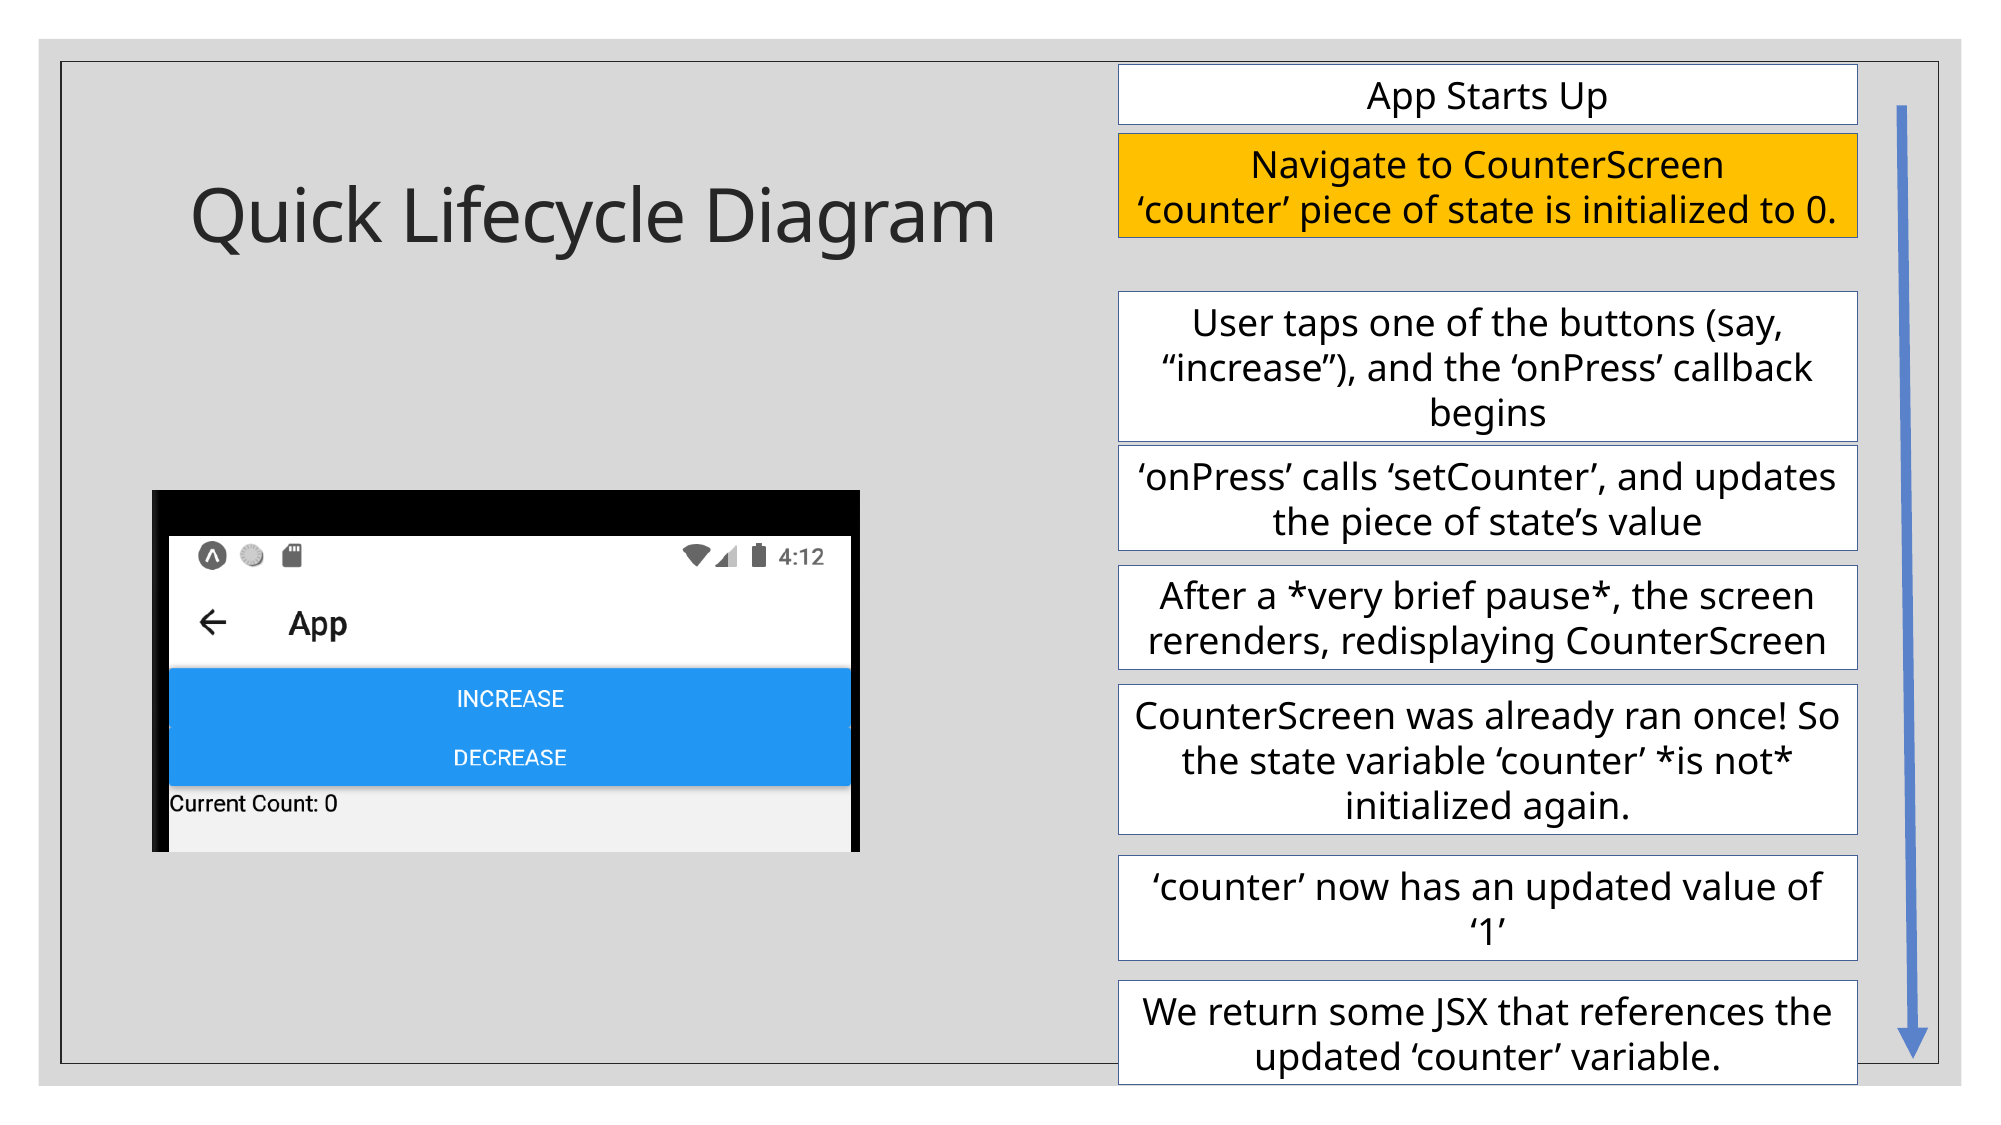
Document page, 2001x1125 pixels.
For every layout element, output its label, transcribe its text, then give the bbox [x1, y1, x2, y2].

text_box After a *very brief pause*, the screen rerenders, redisplaying CounterScreen [1118, 565, 1858, 670]
text_box ‘onPress’ calls ‘setCounter’, and updates the piece of state’s value [1118, 445, 1858, 551]
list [152, 490, 860, 852]
title Quick Lifecycle Diagram [174, 105, 1825, 331]
text_box Navigate to CounterScreen ‘counter’ piece of state is initialized to 0. [1118, 133, 1858, 238]
text_box ‘counter’ now has an updated value of ‘1’ [1118, 855, 1858, 961]
text_box App Starts Up [1118, 64, 1858, 125]
text_box We return some JSX that references the updated ‘counter’ variable. [1118, 980, 1858, 1085]
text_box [1901, 105, 1914, 1059]
text_box CounterScreen was already ran once! So the state variable ‘counter’ *is not* initialized again. [1118, 684, 1858, 835]
text_box User taps one of the buttons (say, “increase”), and the ‘onPress’ callback begins [1118, 291, 1858, 442]
